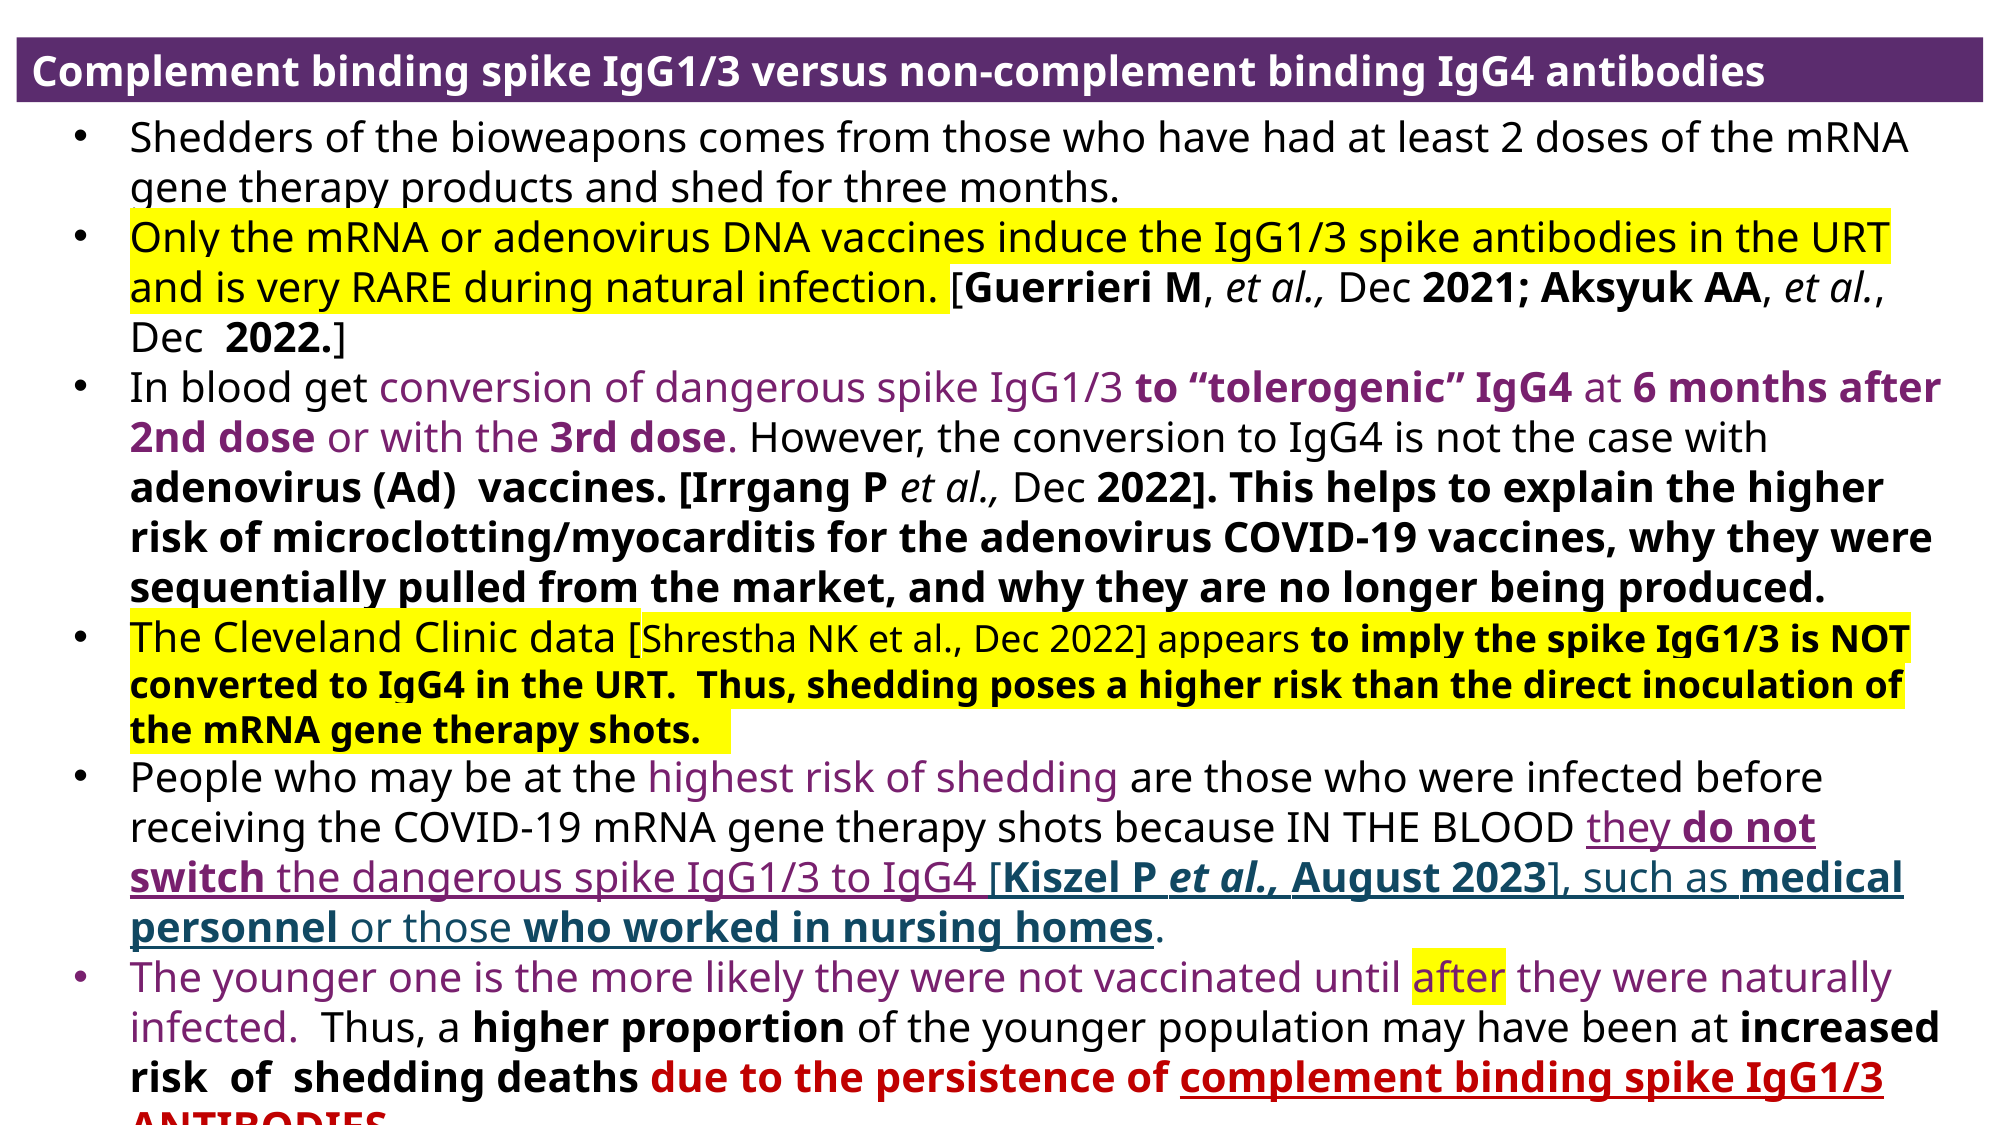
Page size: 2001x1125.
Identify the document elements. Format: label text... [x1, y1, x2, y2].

text_box Complement binding spike IgG1/3 versus non-complement binding IgG4 antibodies [16, 37, 1984, 103]
text_box Shedders of the bioweapons comes from those who have had at least 2 doses of the mRNA gene therapy products and shed for three months. Only the mRNA or adenovirus DNA vaccines induce the IgG1/3 spike antibodies in the URT and is very RARE during natural infection. [Guerrieri M, et al., Dec 2021; Aksyuk AA, et al., Dec 2022.] In blood get conversion of dangerous spike IgG1/3 to “tolerogenic” IgG4 at 6 months after 2nd dose or with the 3rd dose. However, the conversion to IgG4 is not the case with adenovirus (Ad) vaccines. [Irrgang P et al., Dec 2022]. This helps to explain the higher risk of microclotting/myocarditis for the adenovirus COVID-19 vaccines, why they were sequentially pulled from the market, and why they are no longer being produced. The Cleveland Clinic data [Shrestha NK et al., Dec 2022] appears to imply the spike IgG1/3 is NOT converted to IgG4 in the URT. Thus, shedding poses a higher risk than the direct inoculation of the mRNA gene therapy shots. People who may be at the highest risk of shedding are those who were infected before receiving the COVID-19 mRNA gene therapy shots because IN THE BLOOD they do not switch the dangerous spike IgG1/3 to IgG4 [Kiszel P et al., August 2023], such as medical personnel or those who worked in nursing homes. The younger one is the more likely they were not vaccinated until after they were naturally infected. Thus, a higher proportion of the younger population may have been at increased risk of shedding deaths due to the persistence of complement binding spike IgG1/3 ANTIBODIES. [58, 103, 1967, 1125]
